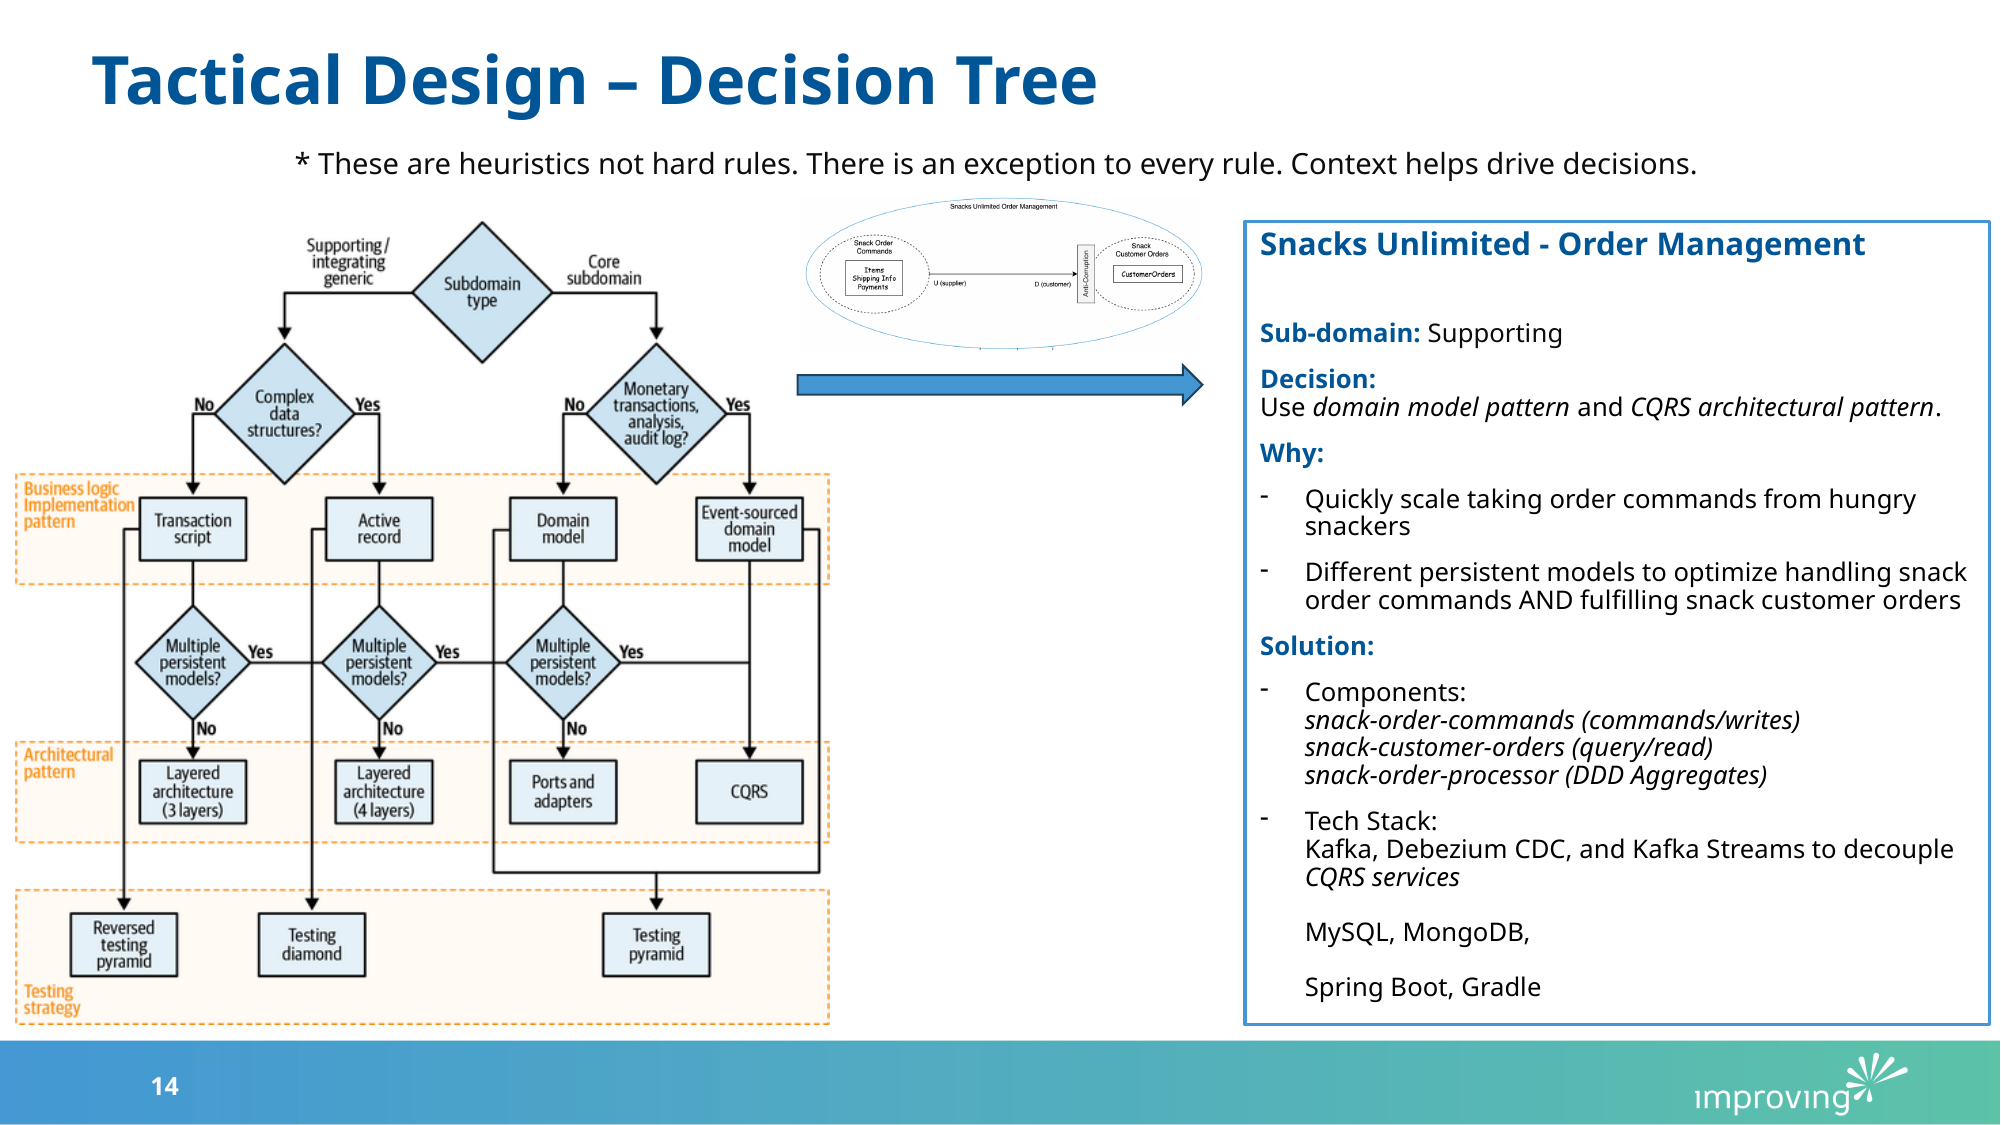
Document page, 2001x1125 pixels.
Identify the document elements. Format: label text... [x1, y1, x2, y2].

text_box Snacks Unlimited - Order Management Sub-domain: Supporting Decision: Use domain model pattern and CQRS architectural pattern. Why: Quickly scale taking order commands from hungry snackers Different persistent models to optimize handling snack order commands AND fulfilling snack customer orders Solution: Components: snack-order-commands (commands/writes) snack-customer-orders (query/read) snack-order-processor (DDD Aggregates) Tech Stack: Kafka, Debezium CDC, and Kafka Streams to decouple CQRS services MySQL, MongoDB, Spring Boot, Gradle [1245, 221, 1990, 1025]
title Tactical Design – Decision Tree [76, 17, 1924, 127]
list * These are heuristics not hard rules. There is an exception to every rule. Context helps drive decisions. [279, 142, 1721, 206]
picture [0, 0, 2000, 1125]
text_box [830, 362, 1204, 407]
